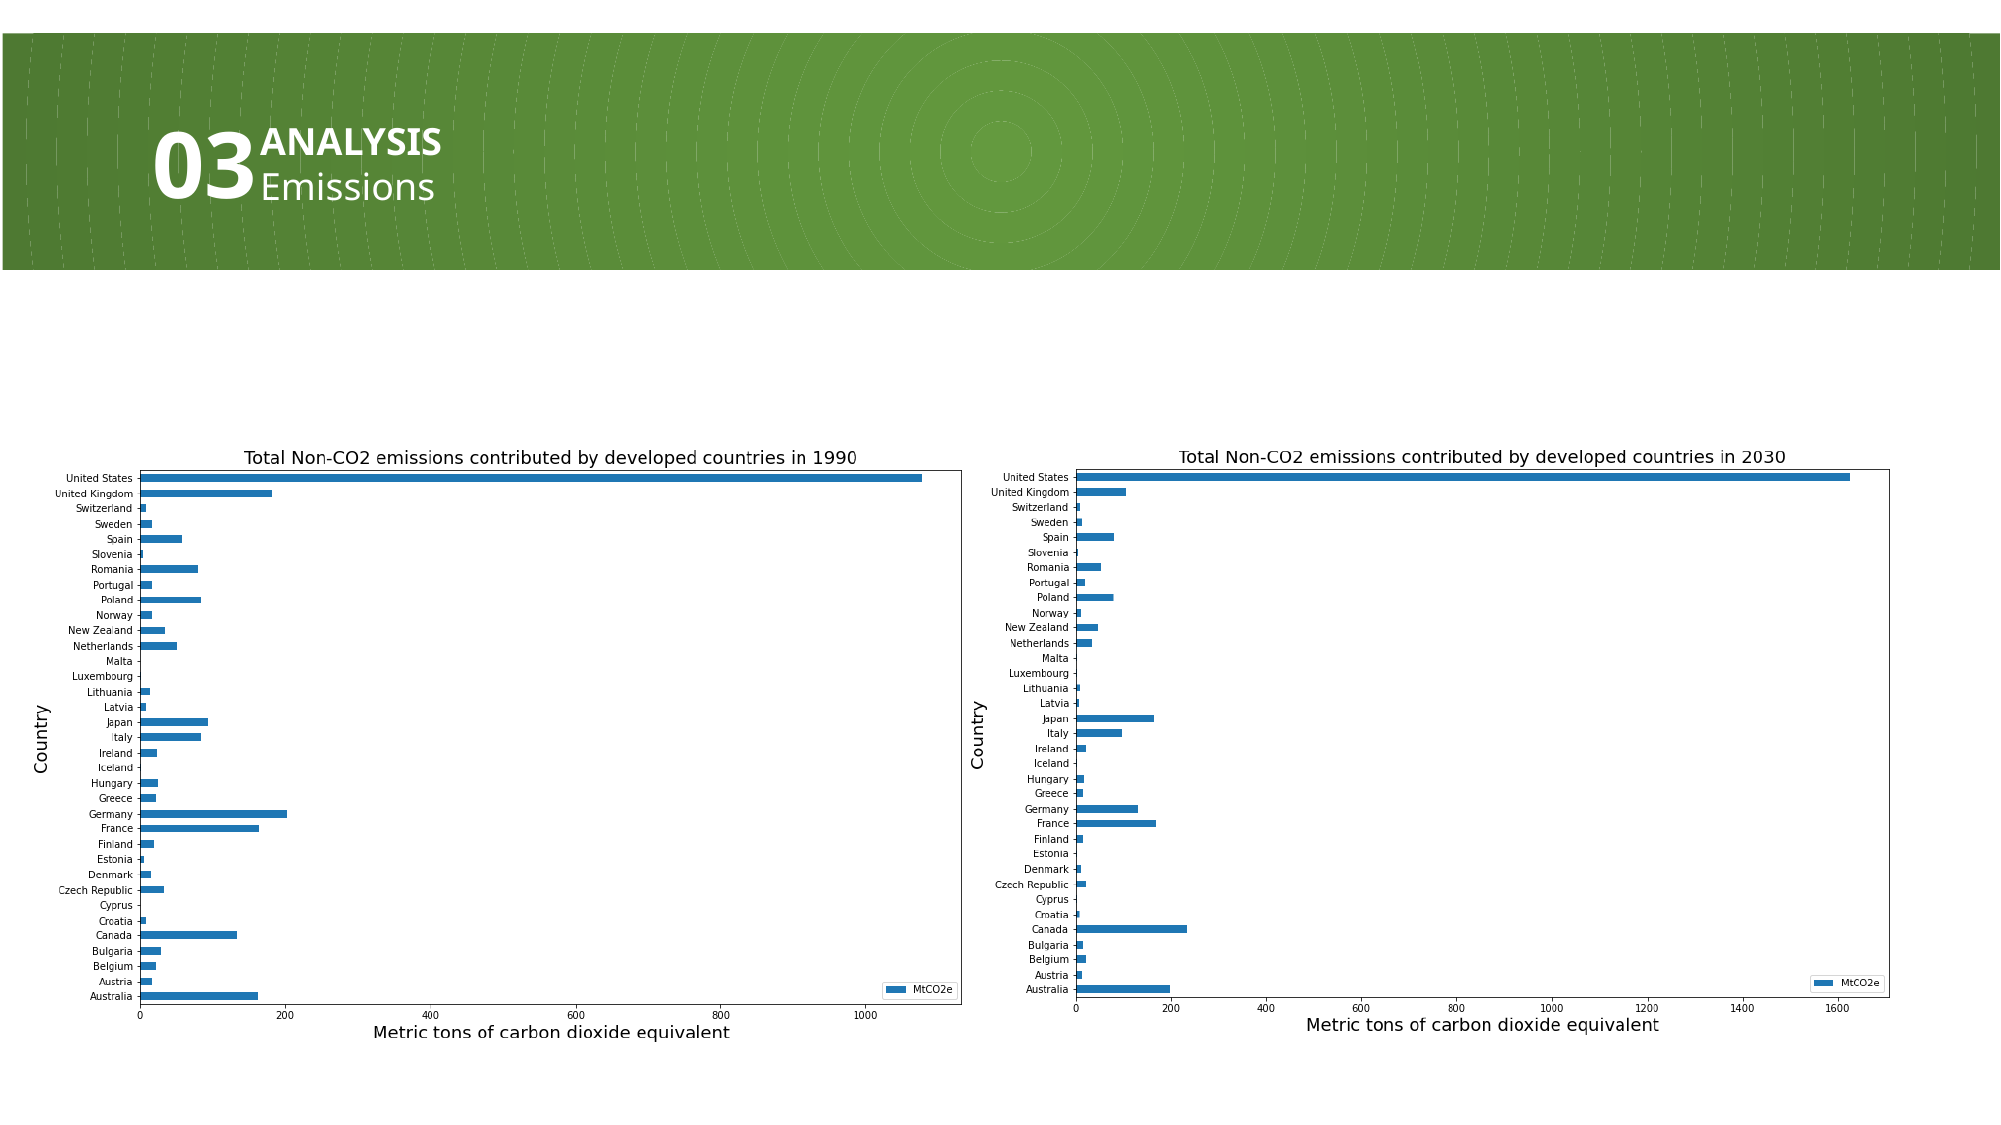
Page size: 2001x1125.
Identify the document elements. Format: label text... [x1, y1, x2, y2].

picture [7, 385, 1993, 1092]
text_box ANALYSIS Emissions [245, 110, 457, 215]
text_box [2, 32, 2000, 271]
text_box 03 [137, 59, 291, 278]
